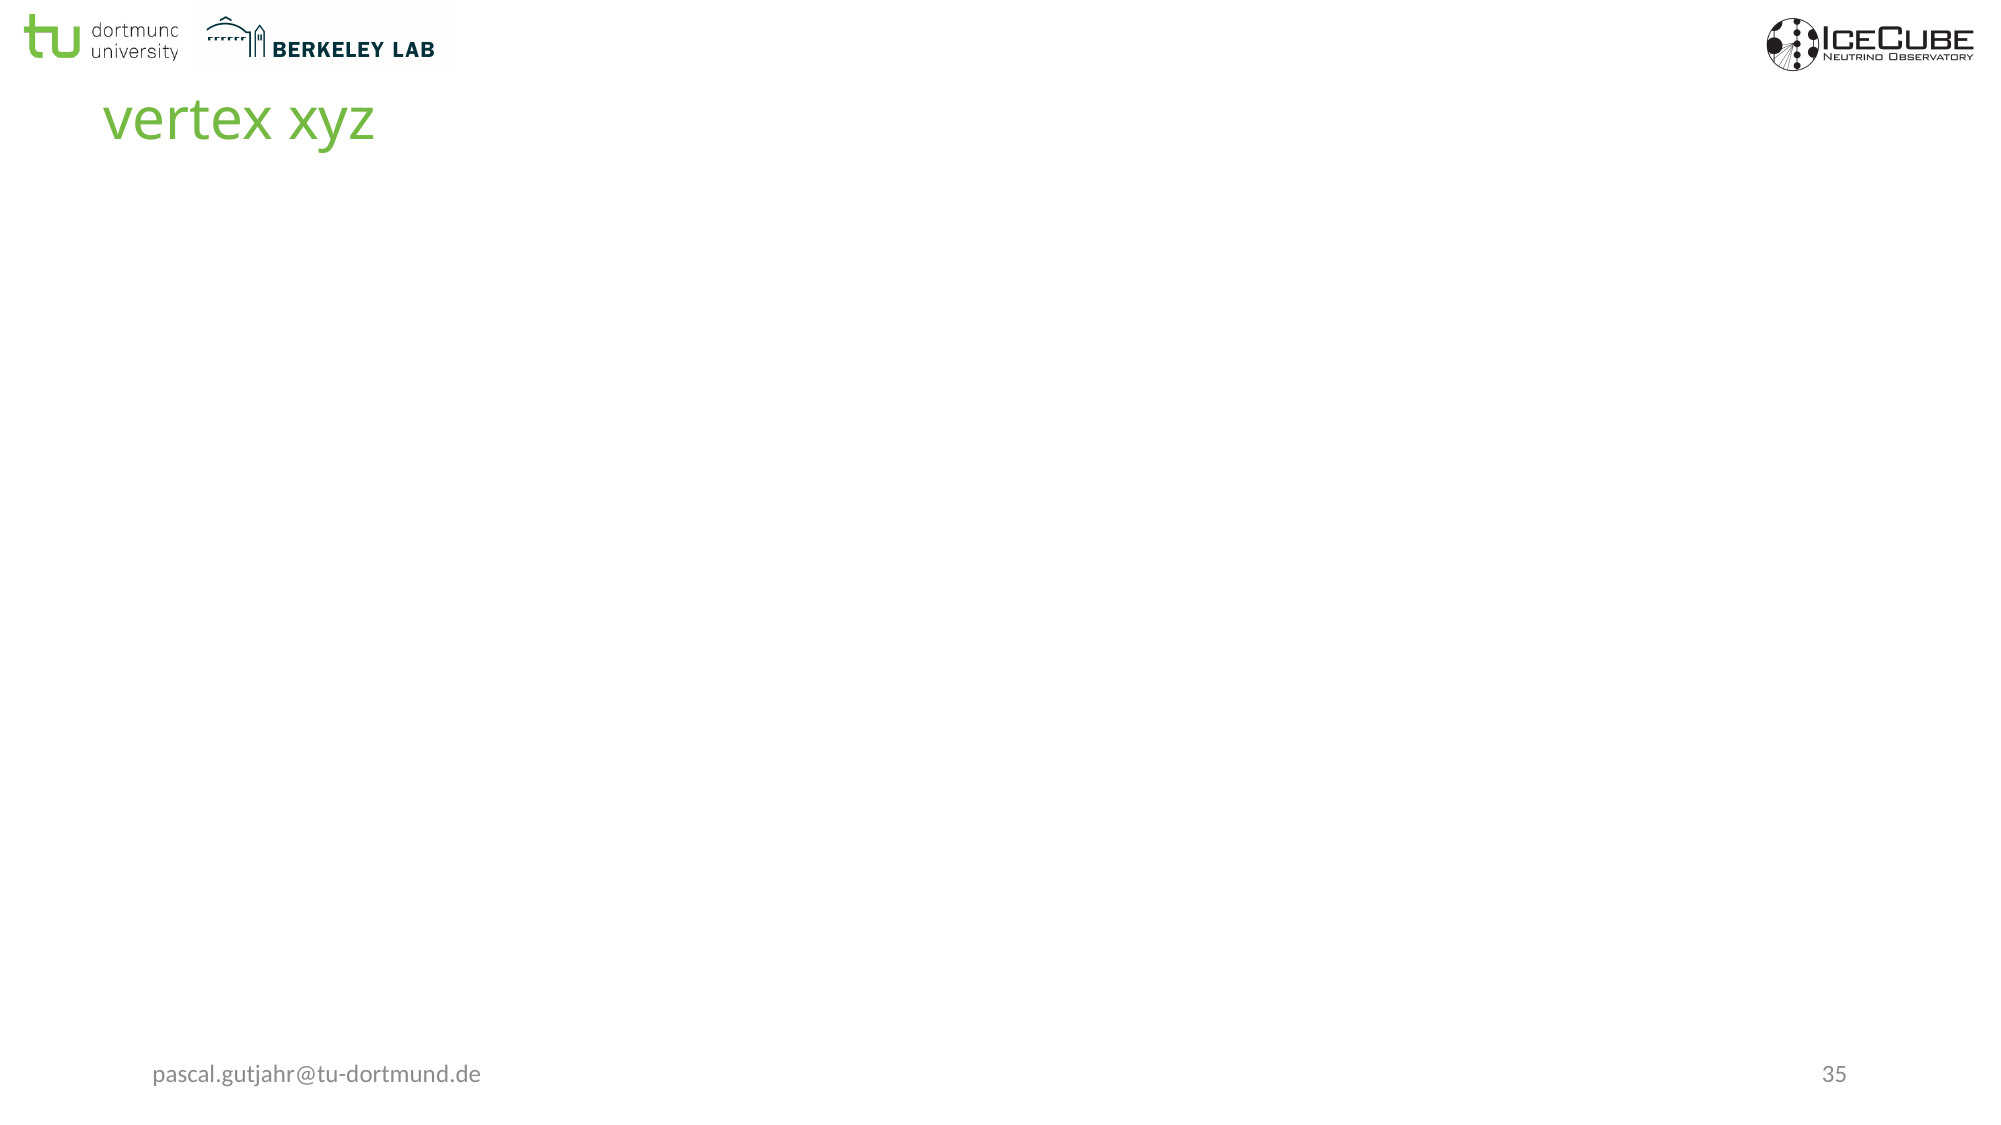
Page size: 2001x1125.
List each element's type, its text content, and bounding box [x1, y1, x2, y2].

title vertex xyz [88, 59, 1977, 182]
slide_number 35 [1412, 1042, 1863, 1103]
picture [192, 1, 449, 59]
slide_number pascal.gutjahr@tu-dortmund.de [137, 1042, 588, 1103]
